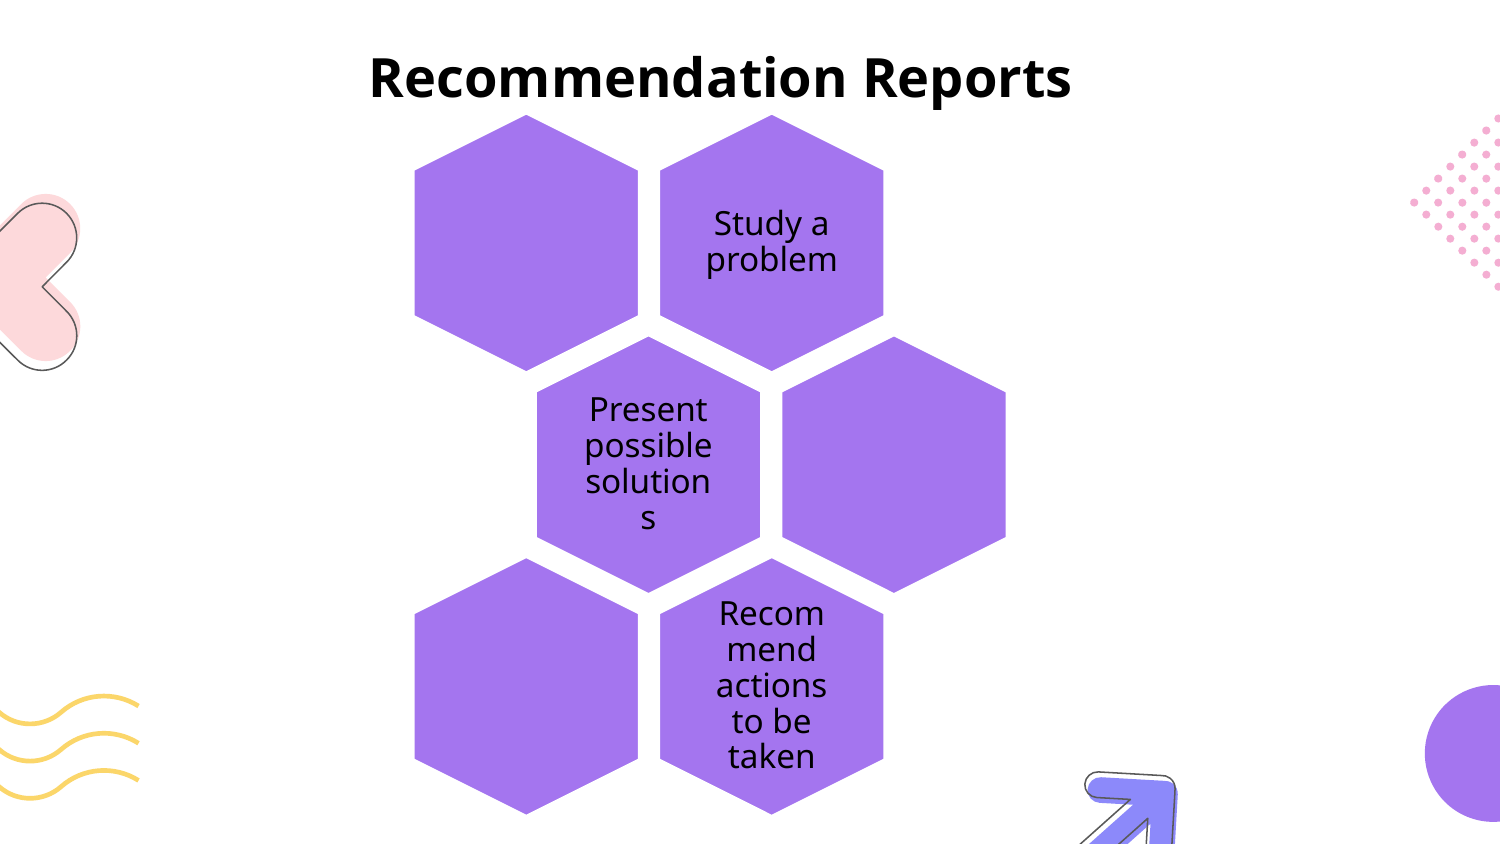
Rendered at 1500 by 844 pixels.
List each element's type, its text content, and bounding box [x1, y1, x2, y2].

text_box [61, 111, 1366, 818]
title Recommendation Reports [208, 39, 1234, 110]
